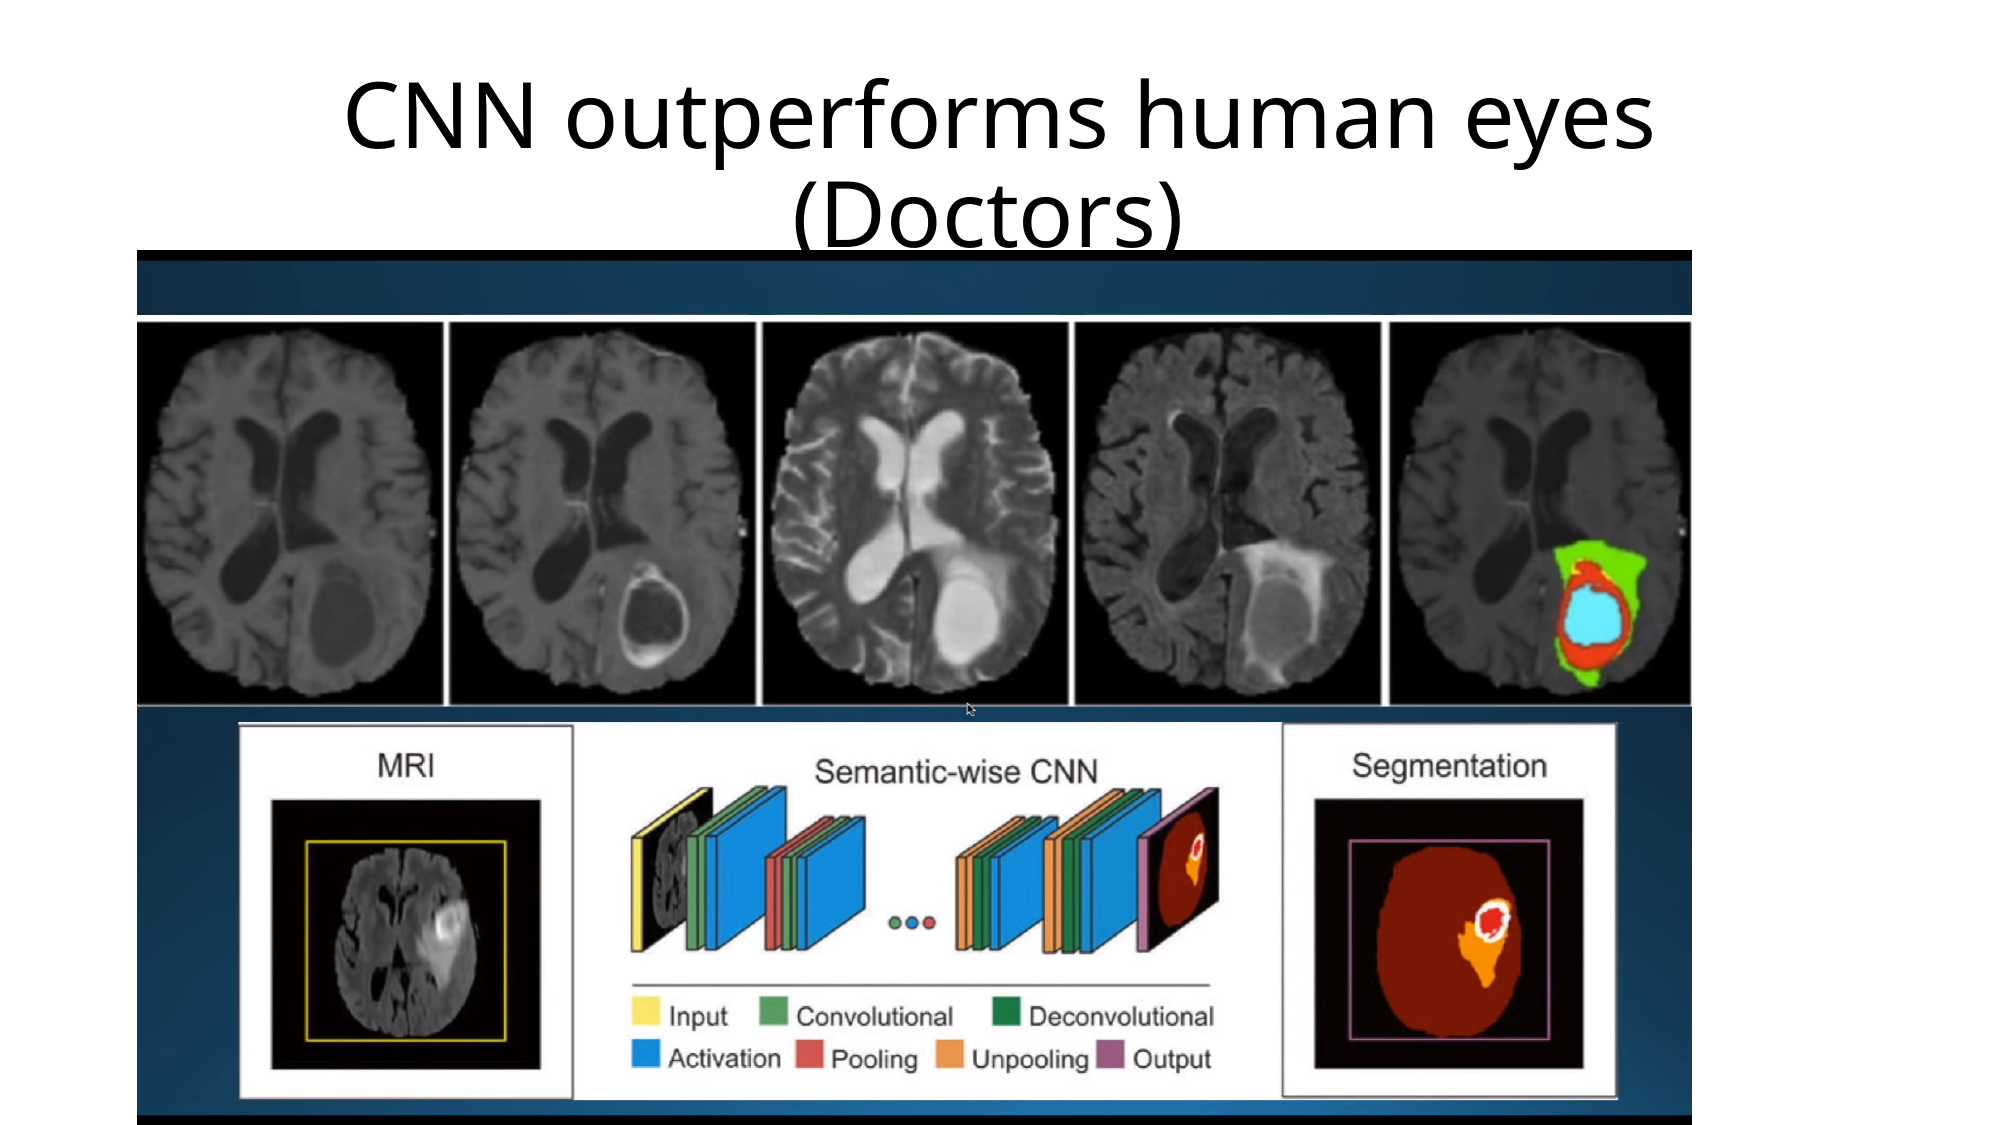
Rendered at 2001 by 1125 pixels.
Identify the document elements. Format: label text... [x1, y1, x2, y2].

title CNN outperforms human eyes (Doctors) [137, 59, 1863, 278]
picture [137, 250, 1692, 1125]
